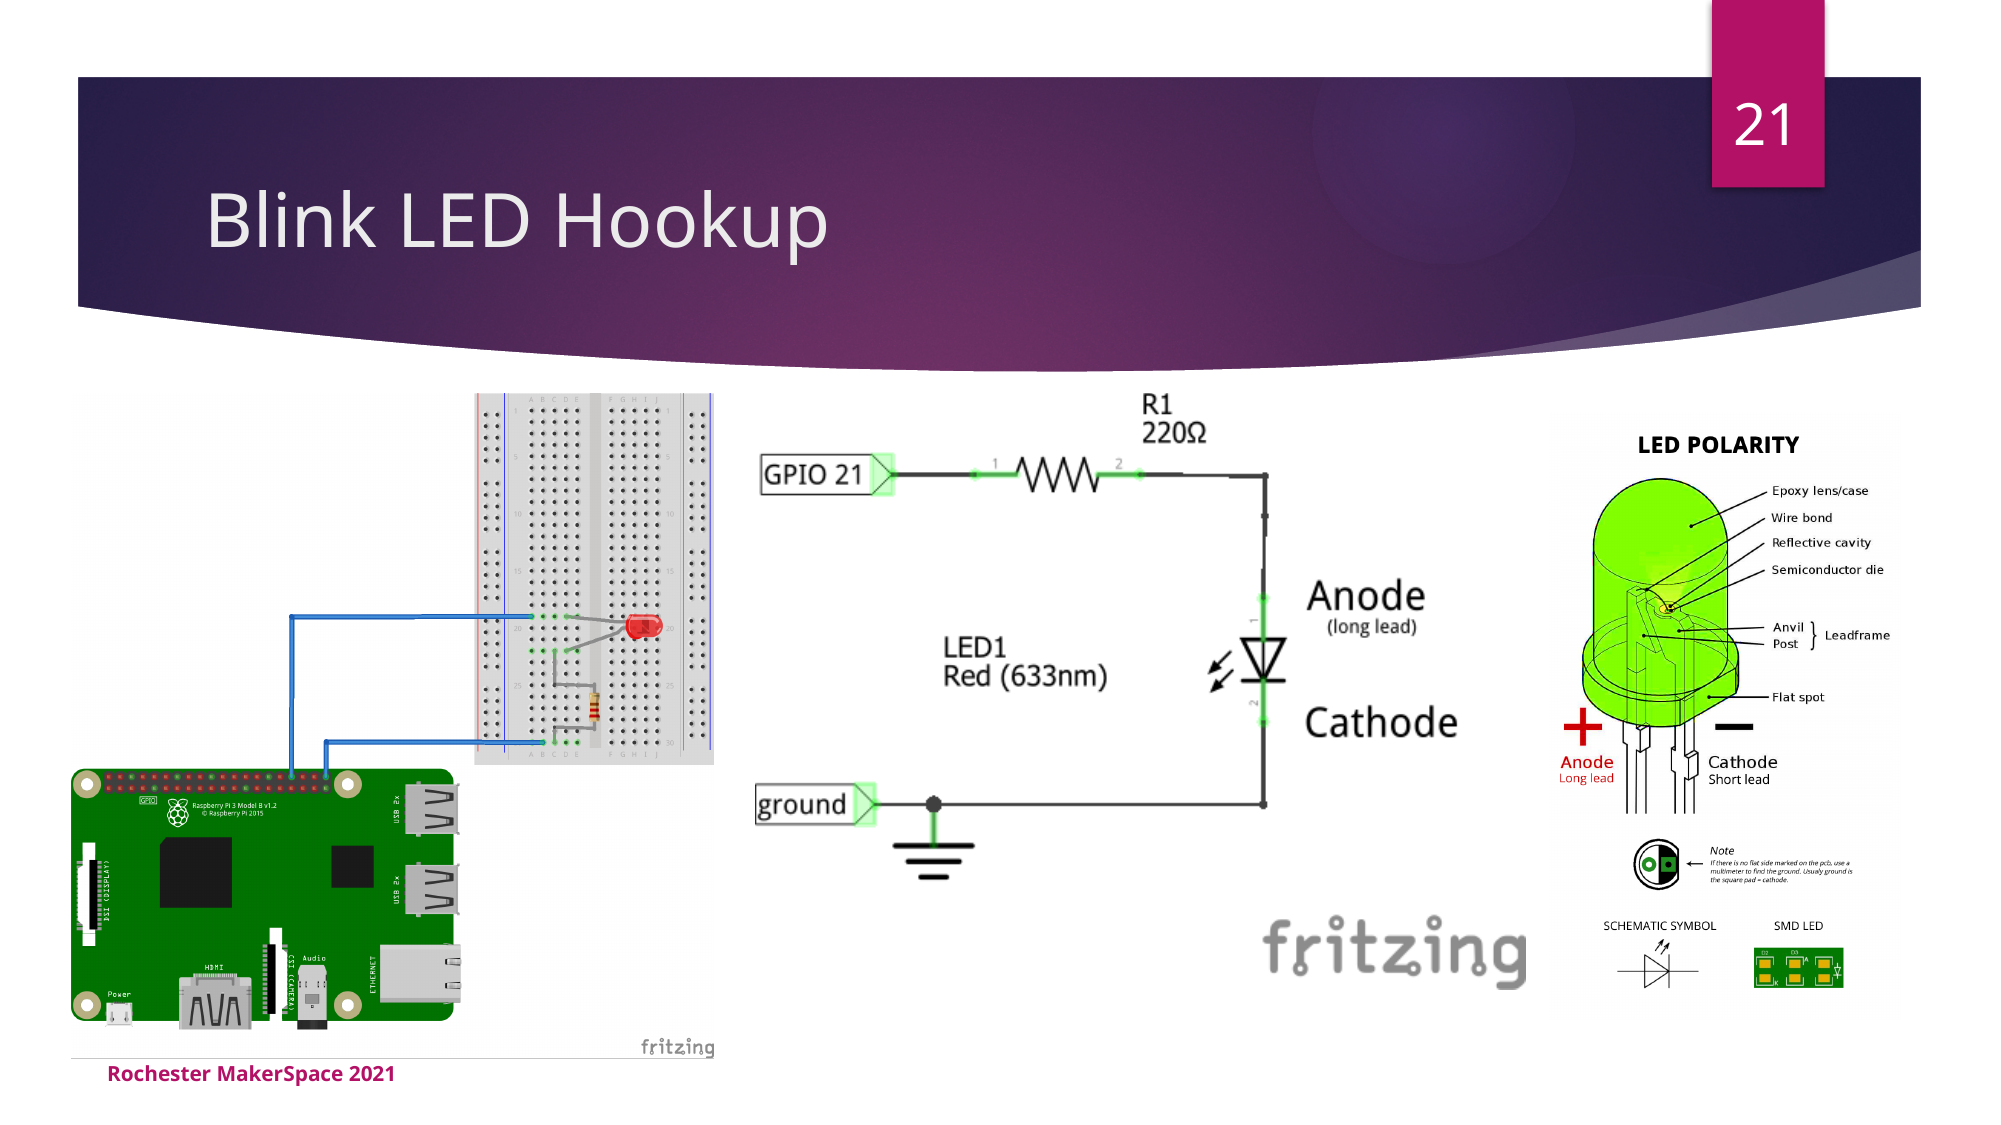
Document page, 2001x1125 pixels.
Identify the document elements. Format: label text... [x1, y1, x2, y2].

picture [1548, 412, 1902, 1020]
footer Rochester MakerSpace 2021 [92, 1048, 726, 1099]
picture [755, 393, 1526, 990]
slide_number 21 [1698, 48, 1836, 175]
title Blink LED Hookup [189, 159, 1627, 276]
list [70, 393, 715, 1059]
